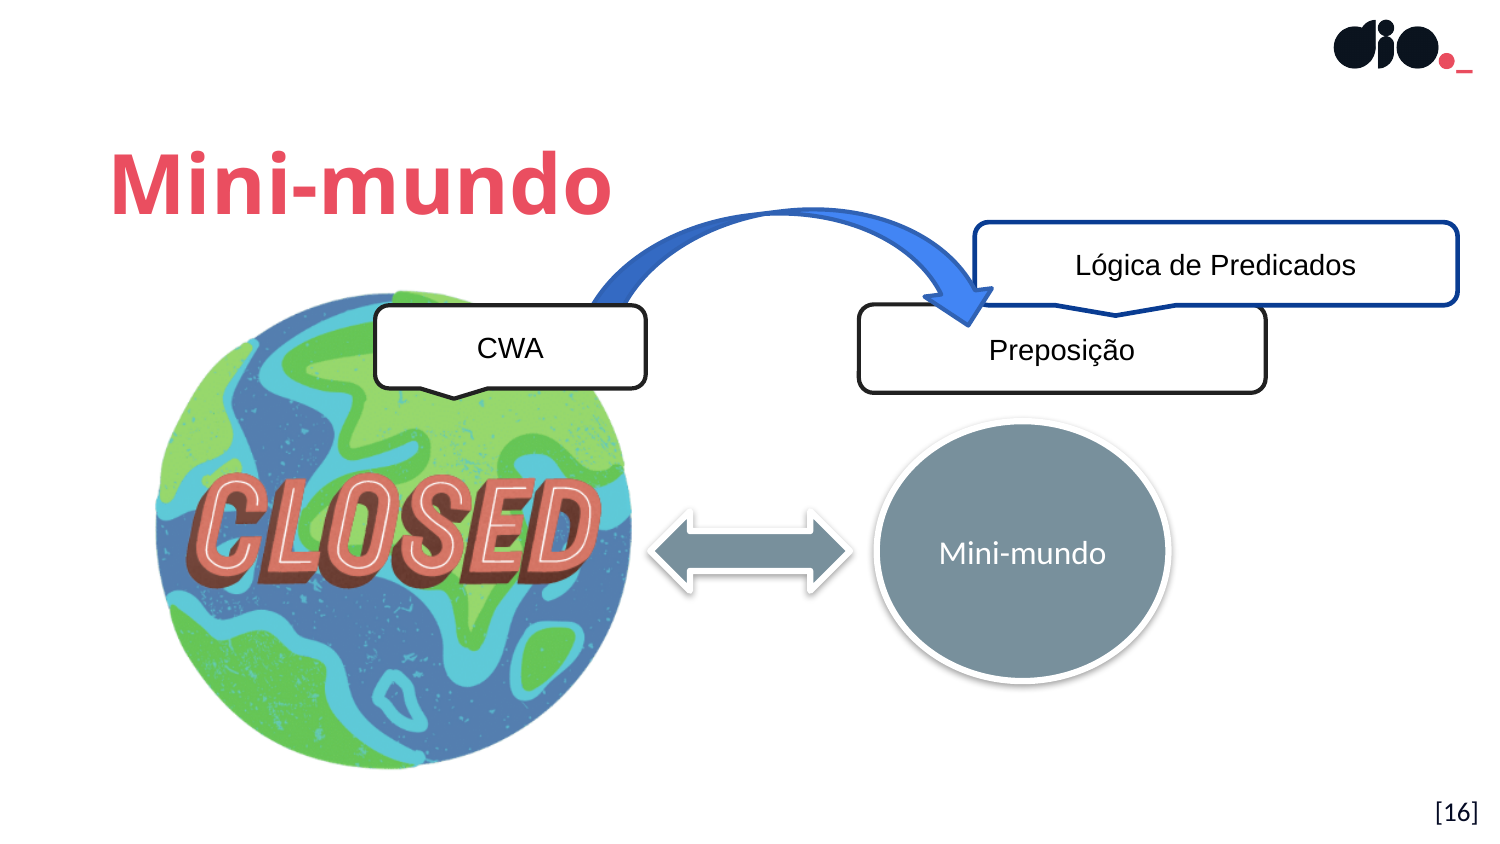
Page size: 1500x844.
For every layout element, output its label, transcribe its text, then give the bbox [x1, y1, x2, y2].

picture [137, 279, 650, 779]
text_box [654, 508, 854, 594]
slide_number [<número>] [1403, 779, 1494, 844]
text_box [611, 207, 994, 328]
picture [1333, 19, 1473, 74]
text_box Mini-mundo [873, 417, 1172, 685]
text_box Preposição [856, 302, 1268, 395]
text_box Mini-mundo [92, 104, 1408, 243]
text_box Lógica de Predicados [972, 220, 1460, 318]
